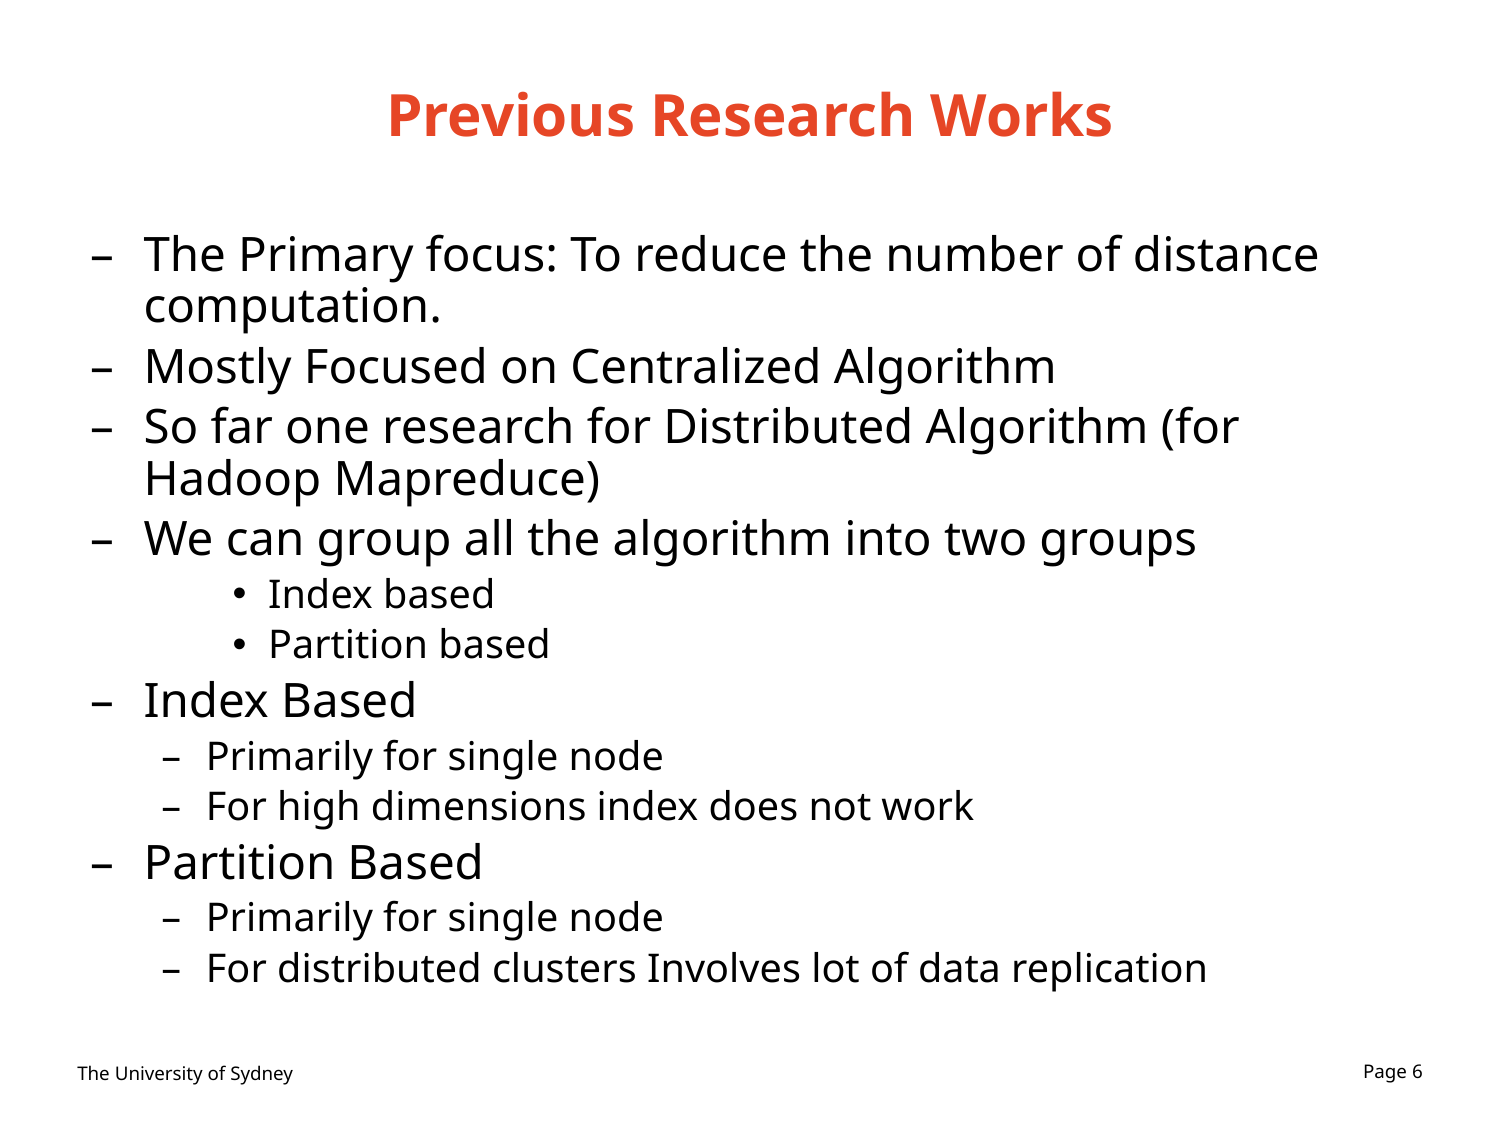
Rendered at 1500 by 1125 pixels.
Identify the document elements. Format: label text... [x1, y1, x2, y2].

title Previous Research Works [75, 19, 1425, 207]
list The Primary focus: To reduce the number of distance computation. Mostly Focused on Centralized Algorithm So far one research for Distributed Algorithm (for Hadoop Mapreduce) We can group all the algorithm into two groups Index based Partition based Index Based Primarily for single node For high dimensions index does not work Partition Based Primarily for single node For distributed clusters Involves lot of data replication [75, 222, 1425, 1005]
